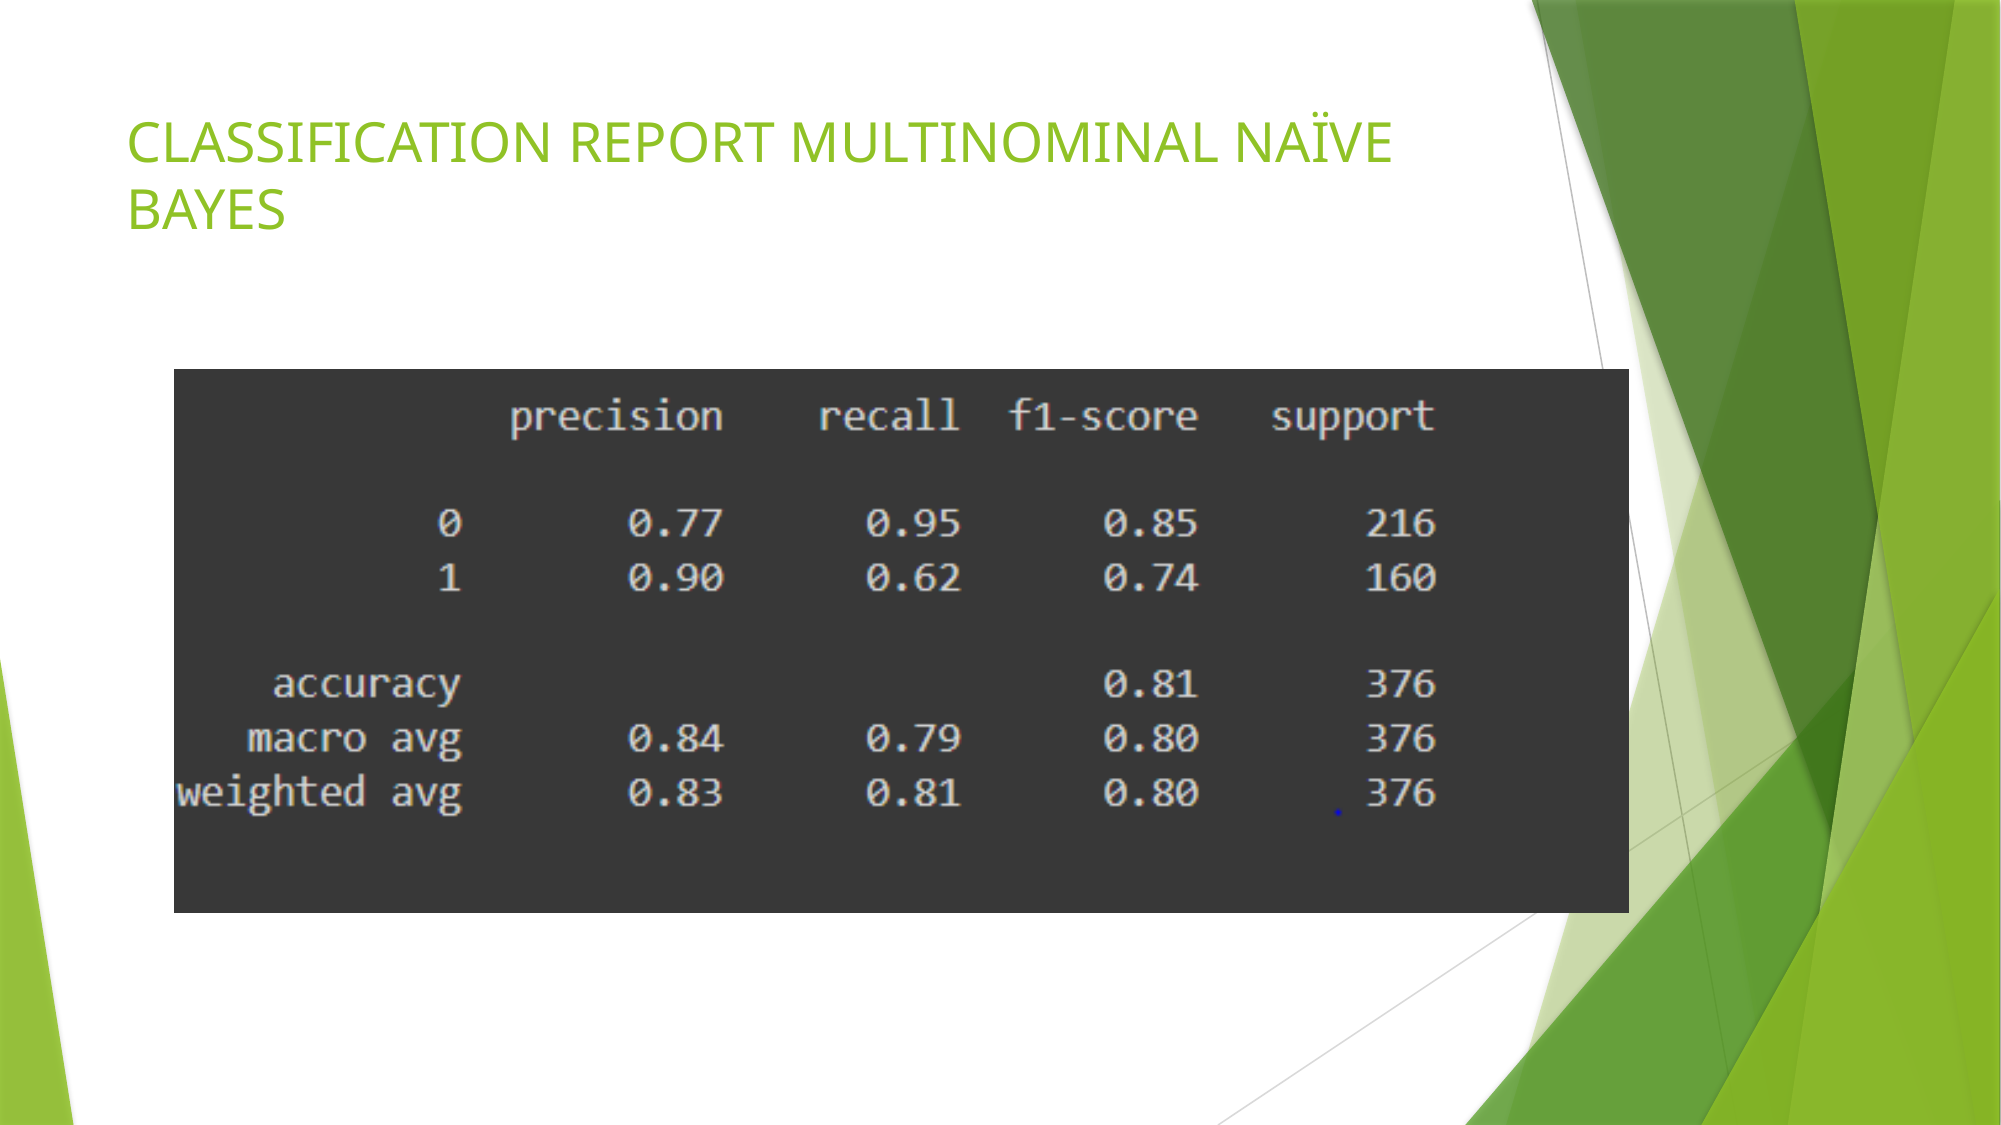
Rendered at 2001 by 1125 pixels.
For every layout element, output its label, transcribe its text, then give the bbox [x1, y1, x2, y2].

picture [174, 368, 1629, 913]
title CLASSIFICATION REPORT MULTINOMINAL NAÏVE BAYES [111, 99, 1522, 317]
